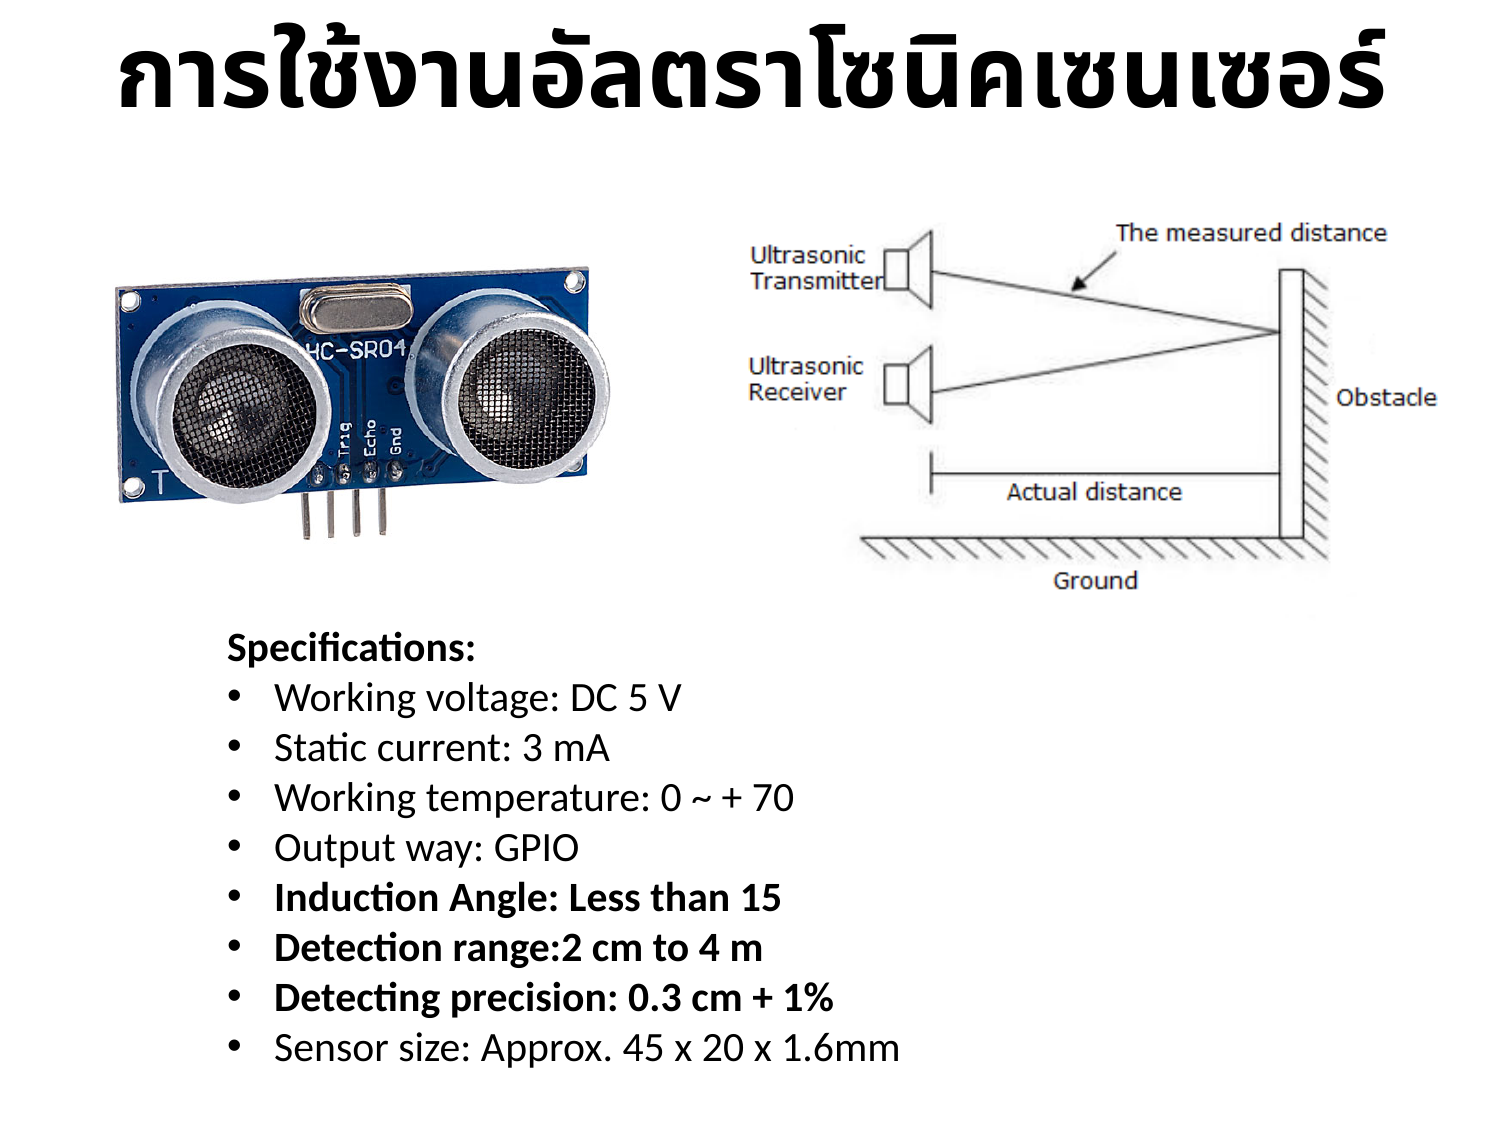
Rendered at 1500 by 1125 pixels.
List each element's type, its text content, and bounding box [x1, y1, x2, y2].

picture [724, 149, 1460, 632]
text_box Specifications: Working voltage: DC 5 V Static current: 3 mA Working temperature: 0 ~ + 70 Output way: GPIO Induction Angle: Less than 15 Detection range:2 cm to 4 m Detecting precision: 0.3 cm + 1% Sensor size: Approx. 45 x 20 x 1.6mm [212, 612, 963, 1078]
text_box การใช้งานอัลตราโซนิคเซนเซอร์ [100, 0, 1403, 135]
picture [112, 262, 618, 544]
